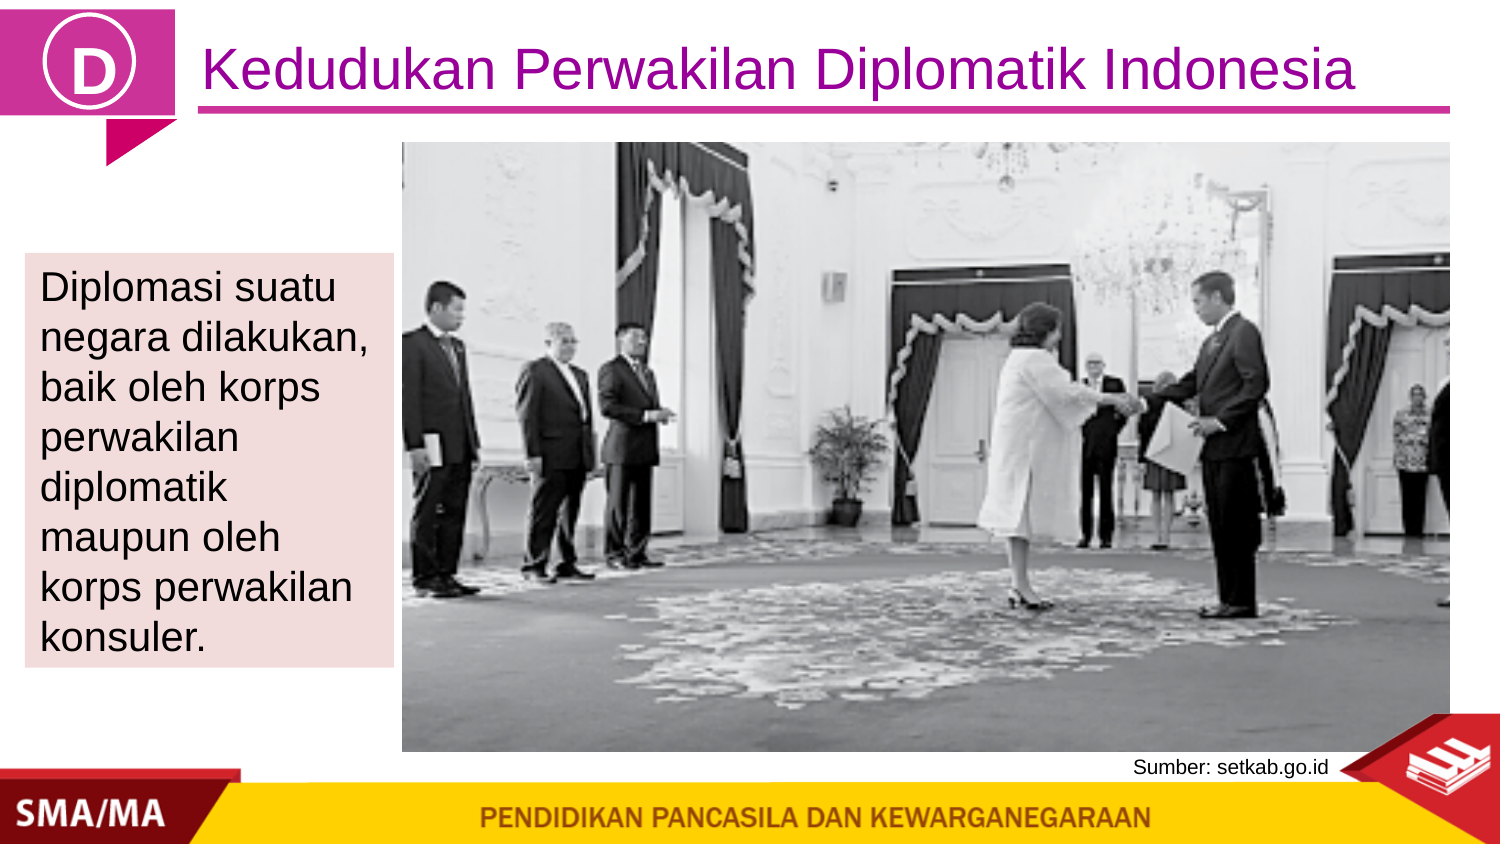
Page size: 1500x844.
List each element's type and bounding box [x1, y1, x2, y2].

text_box [0, 9, 1489, 167]
picture [0, 708, 1500, 844]
text_box [24, 175, 1451, 707]
